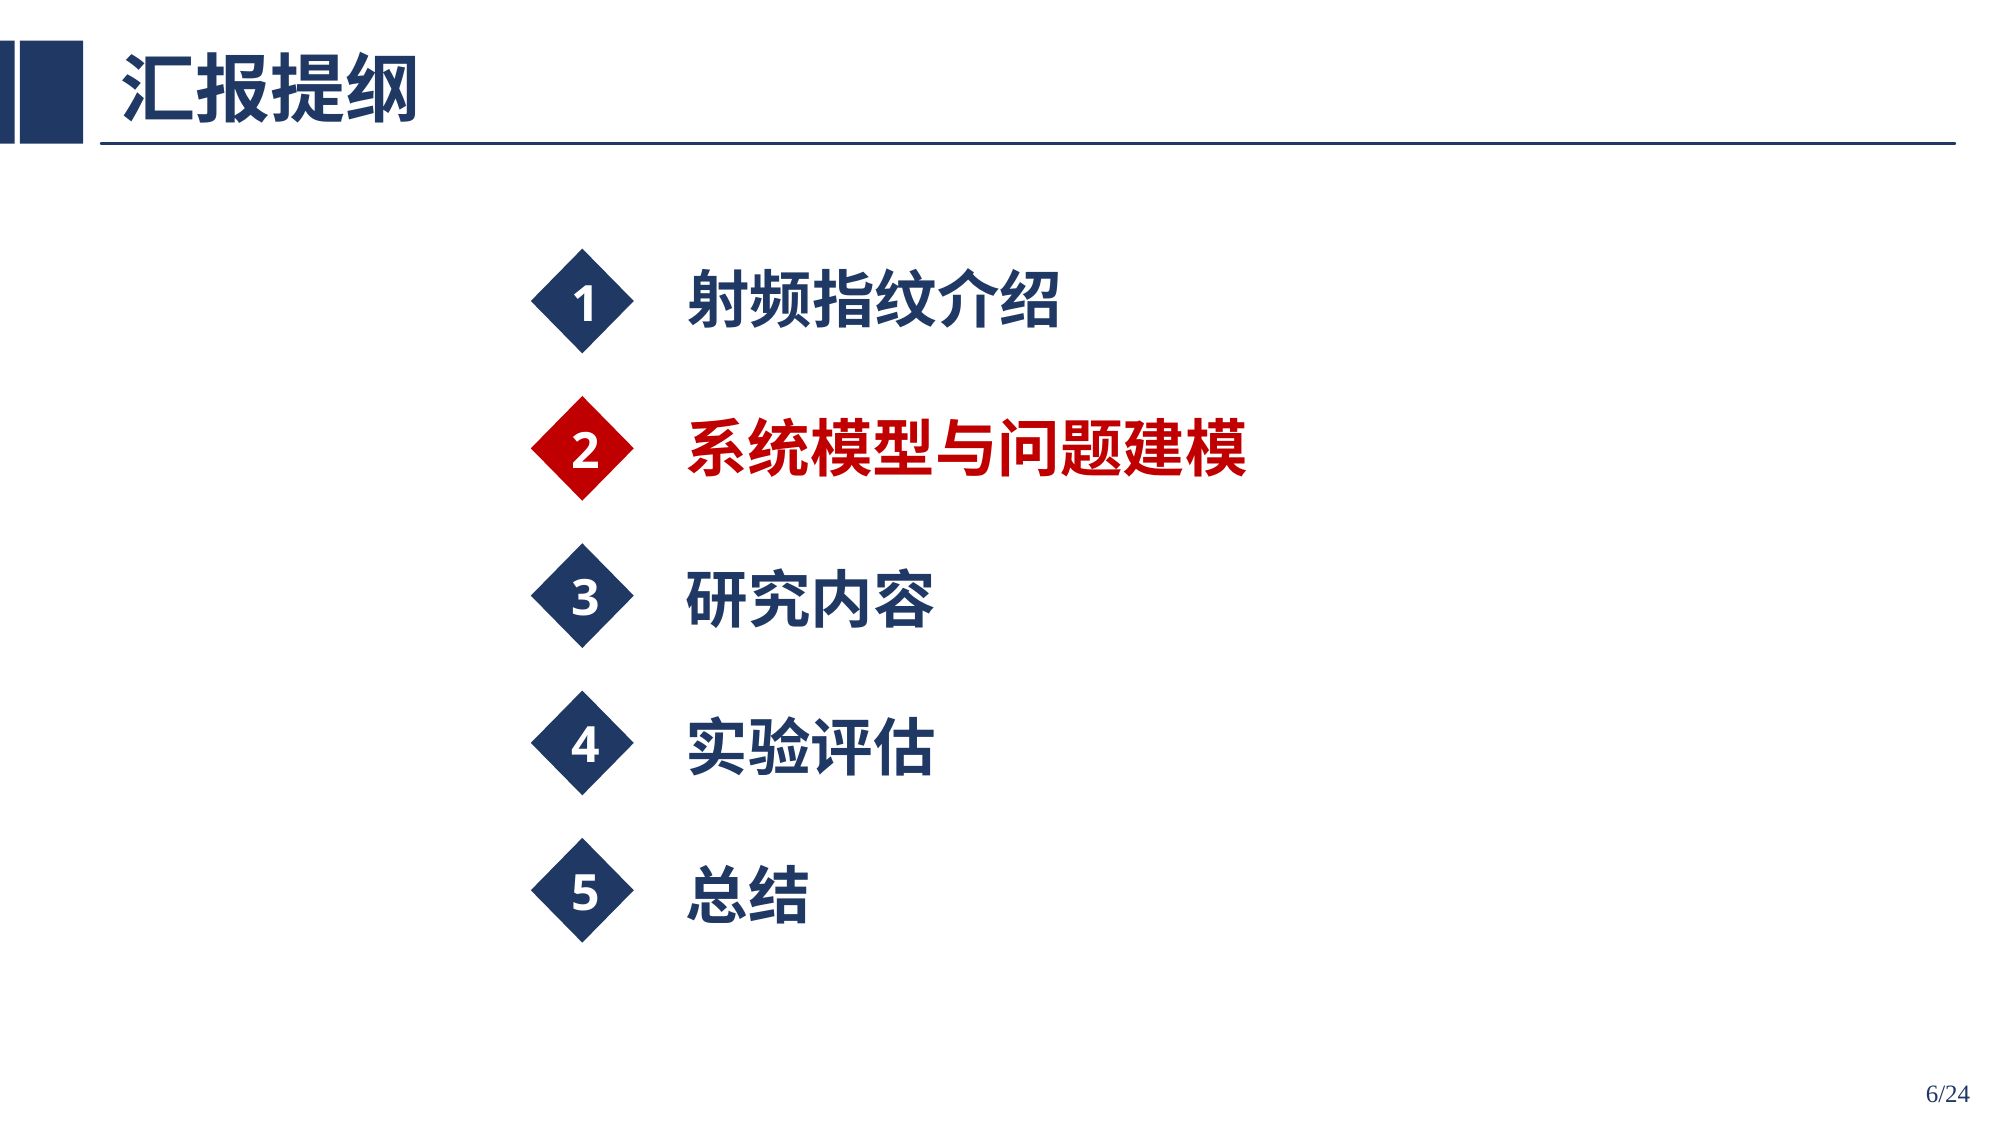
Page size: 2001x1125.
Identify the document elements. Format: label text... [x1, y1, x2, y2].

title 汇报提纲 [105, 32, 509, 152]
slide_number 6/24 [1535, 1062, 1986, 1123]
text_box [530, 248, 1659, 943]
